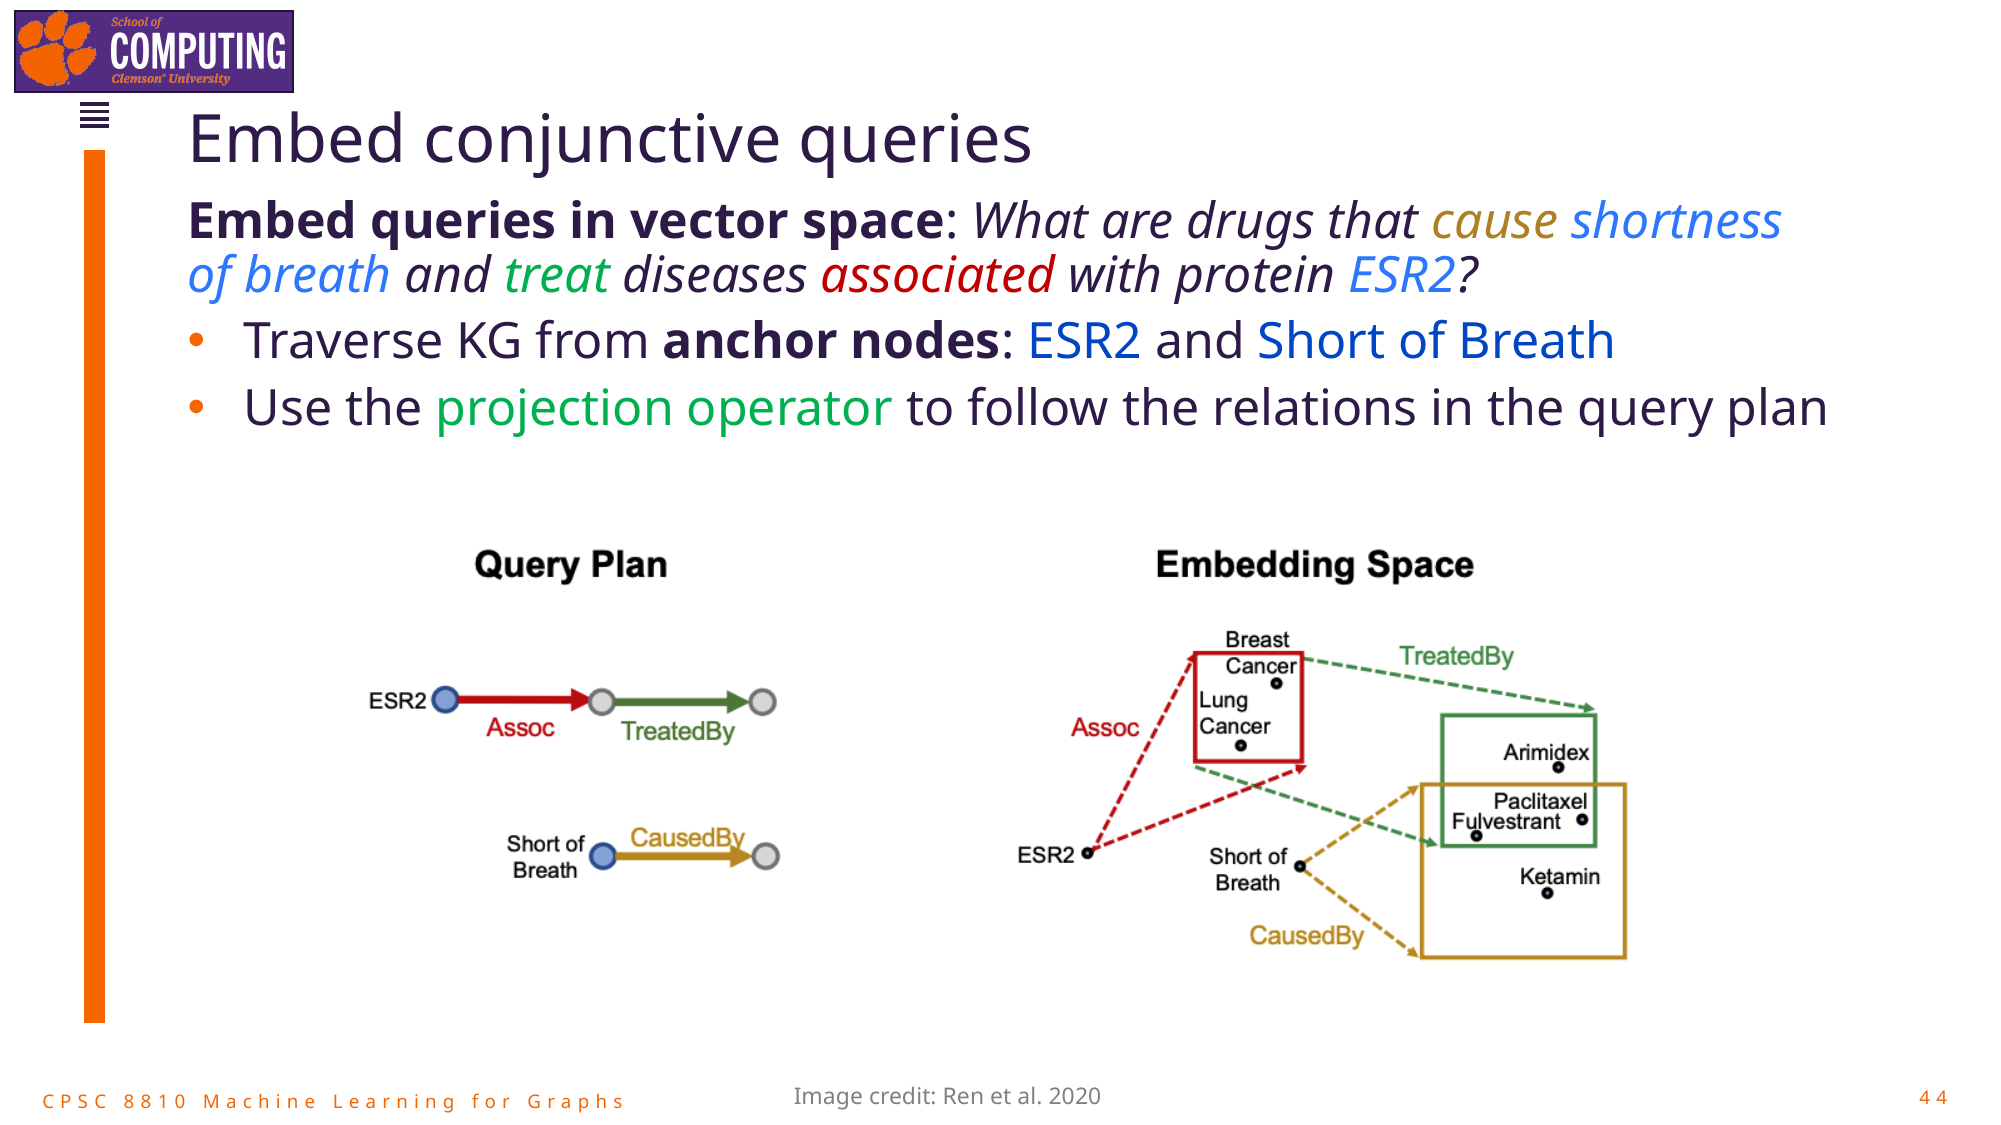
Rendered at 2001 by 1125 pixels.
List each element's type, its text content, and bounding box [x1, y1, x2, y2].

list Embed queries in vector space: What are drugs that cause shortness of breath and treat diseases associated with protein ESR2? Traverse KG from anchor nodes: ESR2 and Short of Breath Use the projection operator to follow the relations in the query plan [187, 195, 1832, 439]
picture [18, 10, 285, 86]
title Embed conjunctive queries [187, 104, 1913, 178]
text_box Image credit: Ren et al. 2020 [779, 1074, 1117, 1117]
picture [362, 541, 1638, 972]
